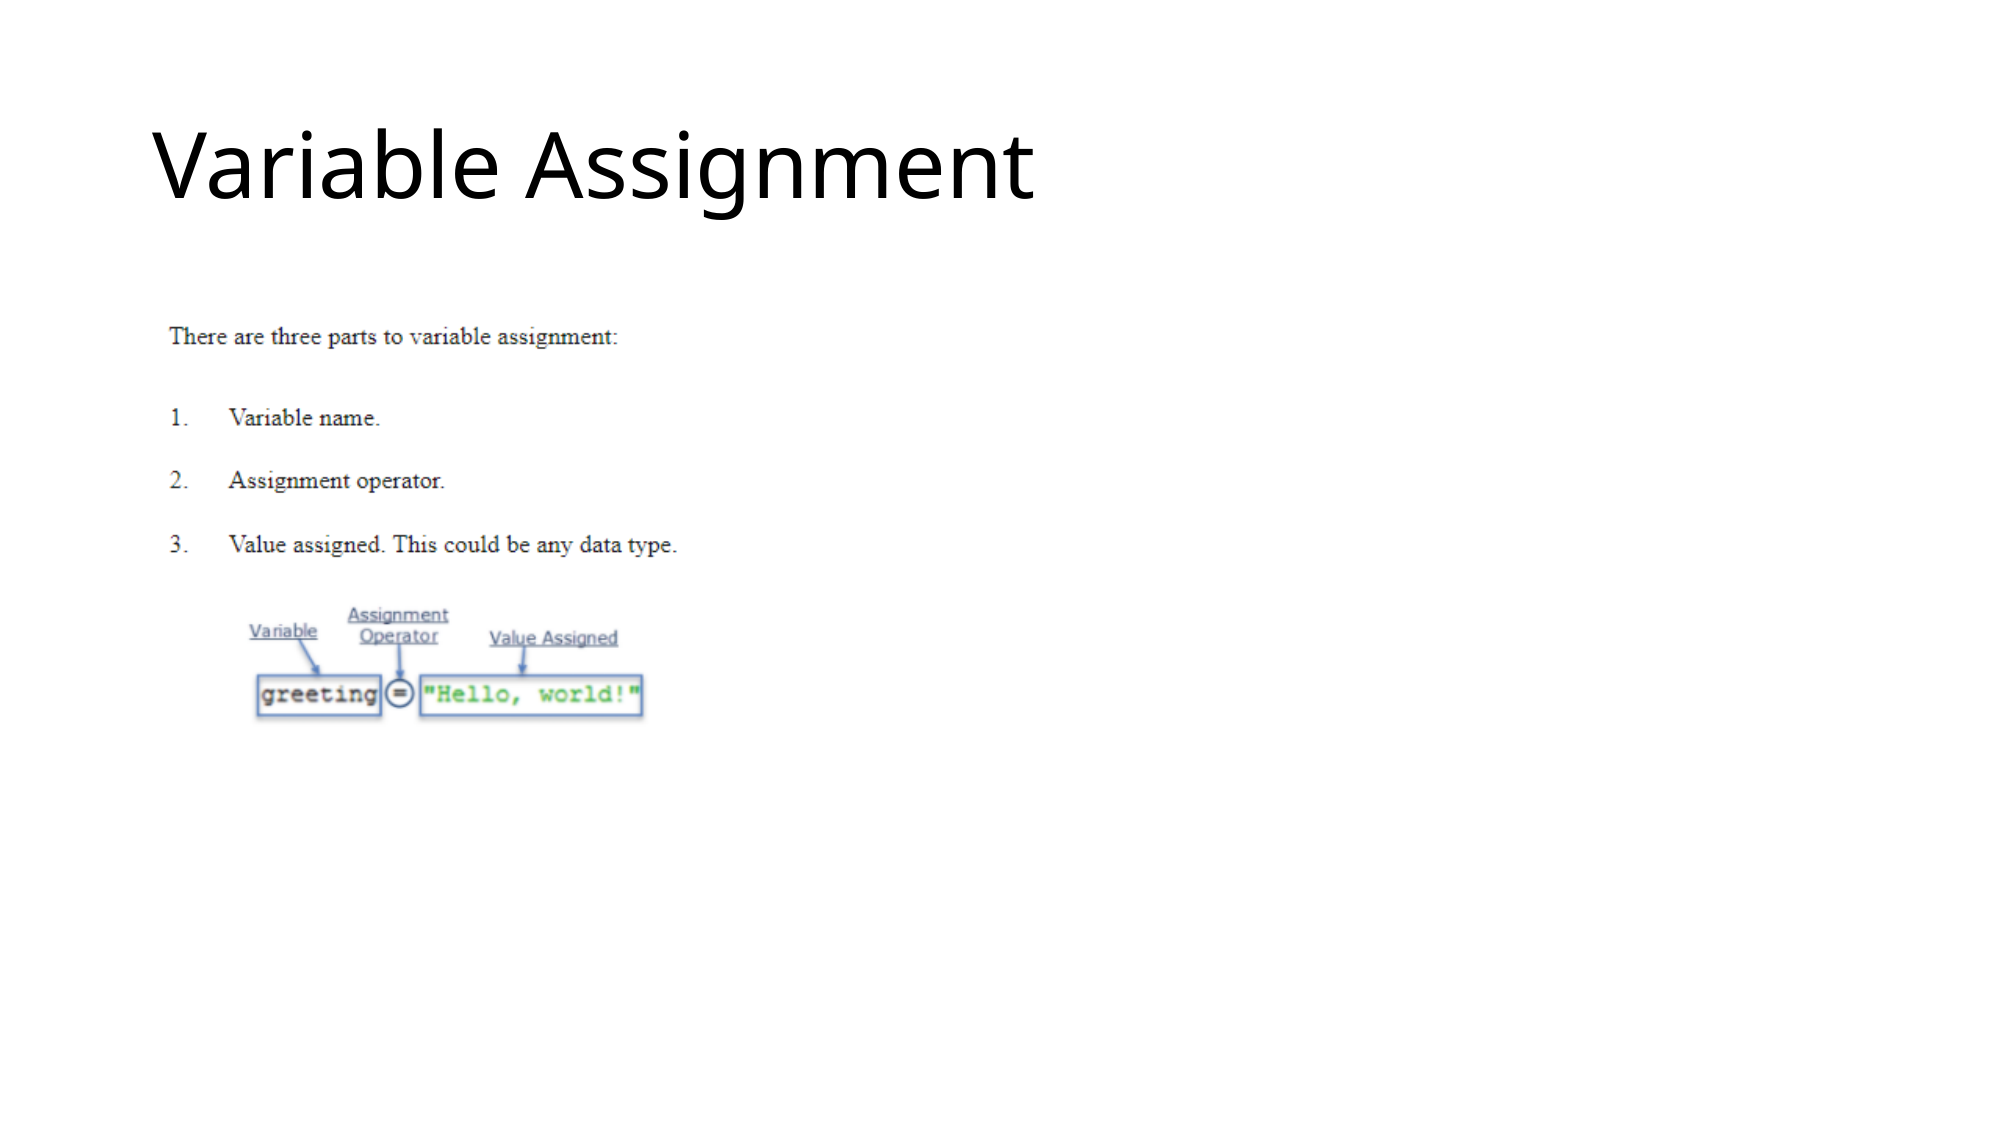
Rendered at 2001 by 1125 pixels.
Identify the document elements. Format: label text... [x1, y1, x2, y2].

title Variable Assignment [137, 59, 1863, 278]
picture [137, 299, 1010, 817]
